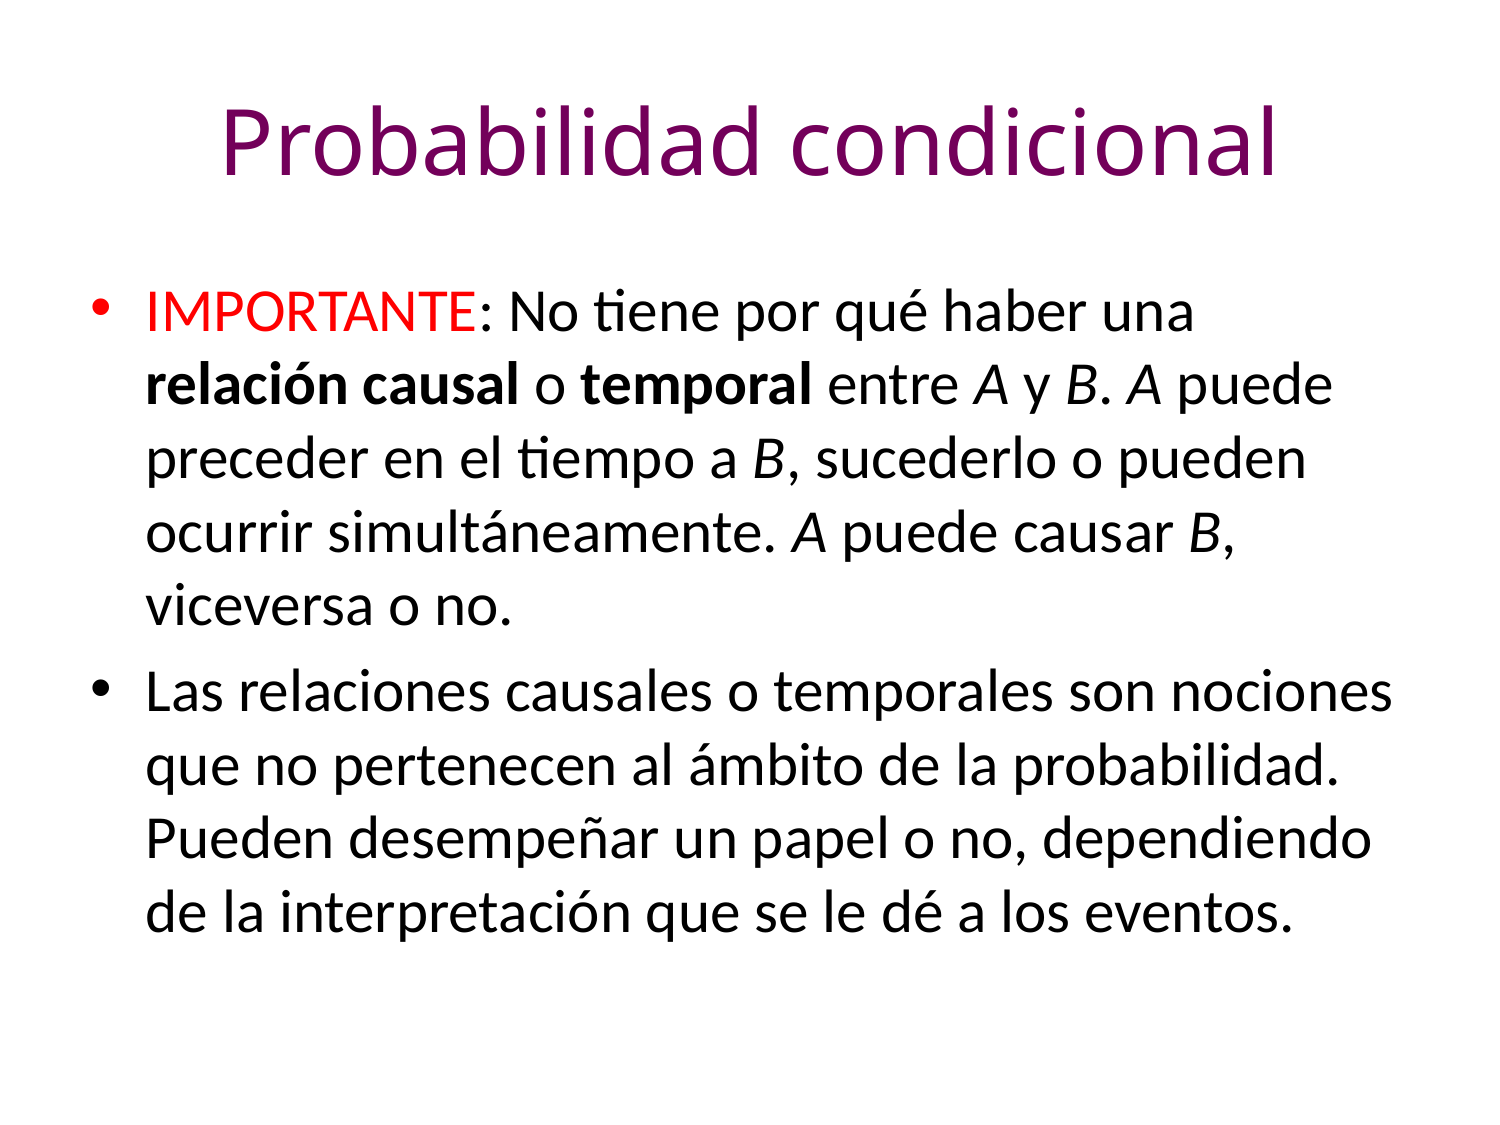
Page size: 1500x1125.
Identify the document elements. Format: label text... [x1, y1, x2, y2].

title Probabilidad condicional [75, 45, 1425, 233]
list IMPORTANTE: No tiene por qué haber una relación causal o temporal entre A y B. A puede preceder en el tiempo a B, sucederlo o pueden ocurrir simultáneamente. A puede causar B, viceversa o no. Las relaciones causales o temporales son nociones que no pertenecen al ámbito de la probabilidad. Pueden desempeñar un papel o no, dependiendo de la interpretación que se le dé a los eventos. [75, 262, 1425, 1005]
